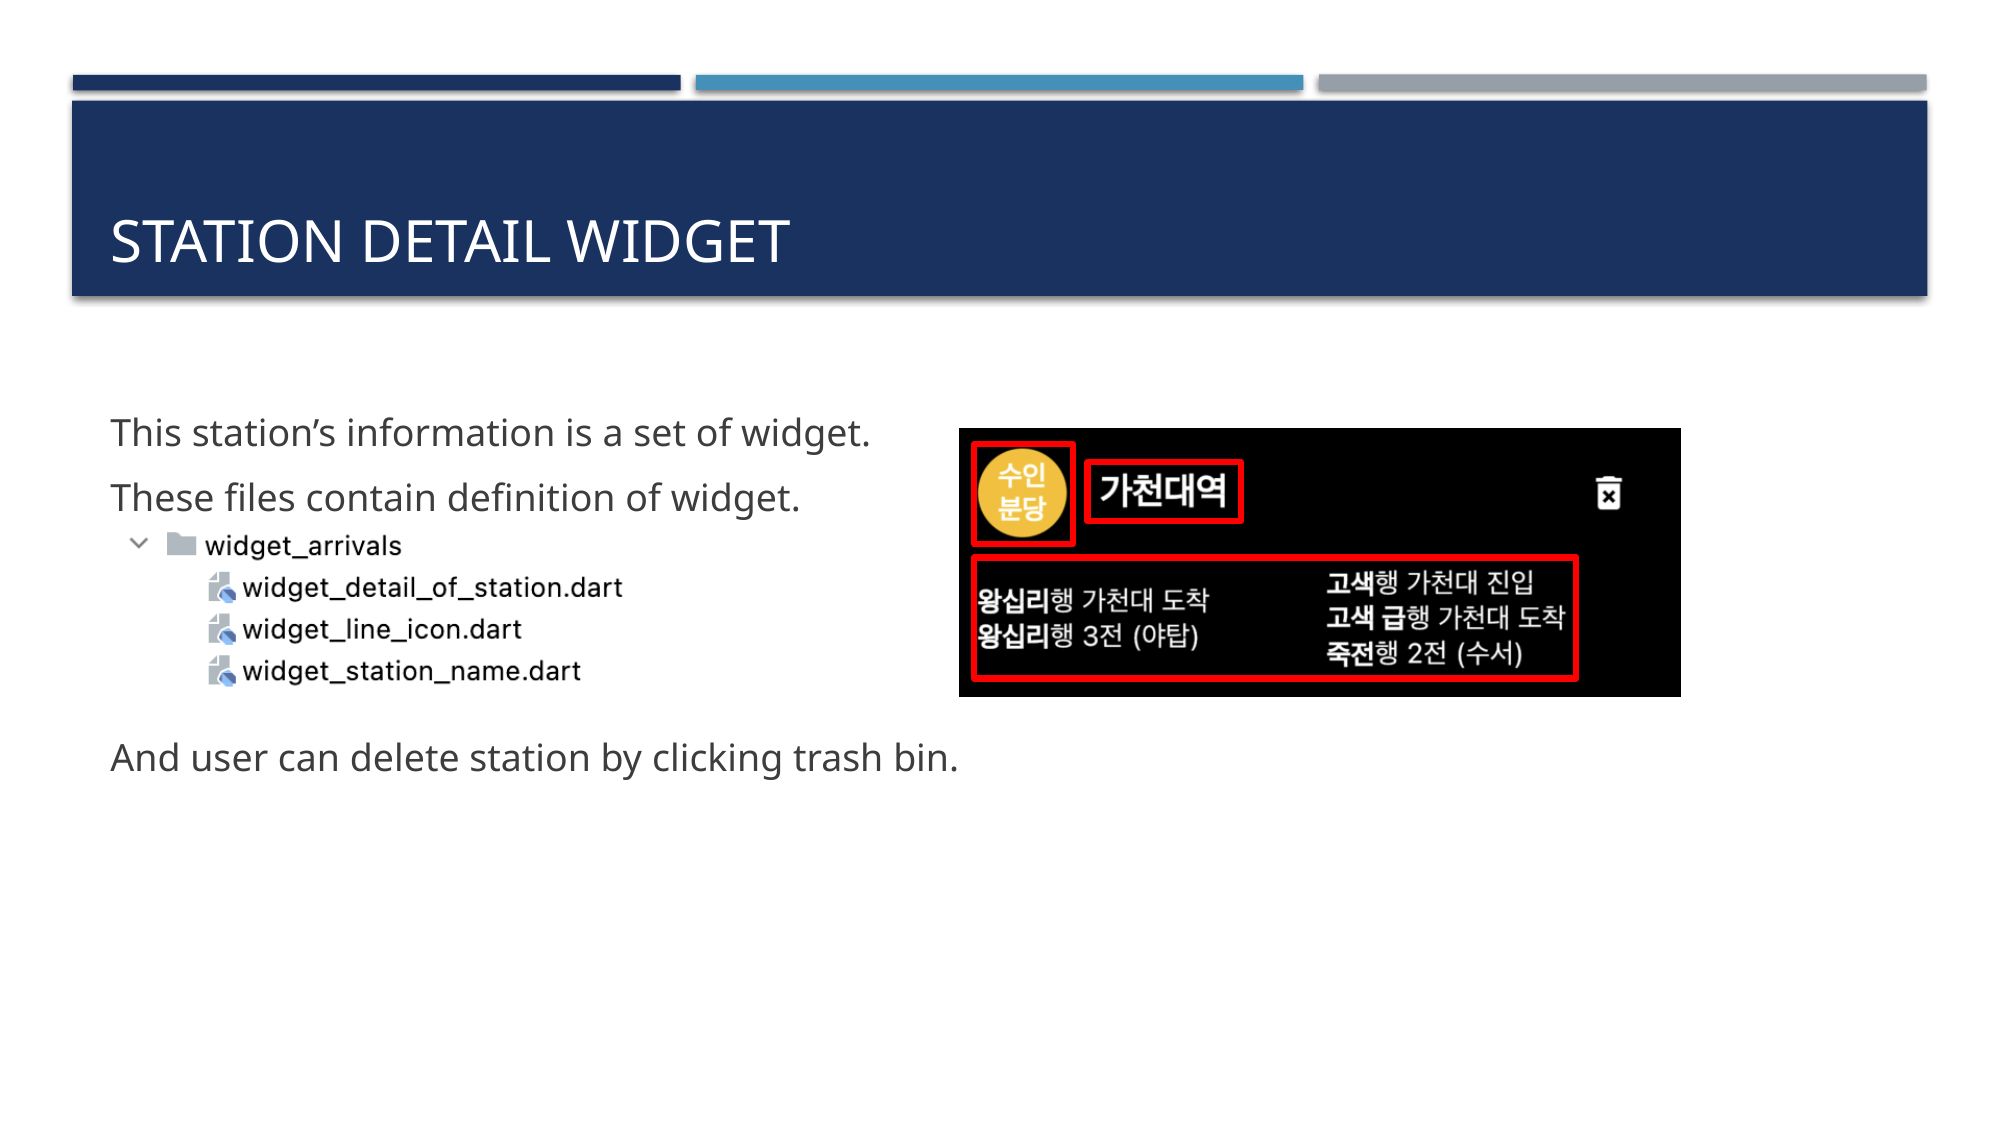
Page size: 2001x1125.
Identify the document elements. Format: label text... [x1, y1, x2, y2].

list This station’s information is a set of widget. These files contain definition of widget. And user can delete station by clicking trash bin. [95, 357, 1905, 962]
picture [958, 427, 1681, 698]
title station detail widget [95, 115, 1905, 282]
picture [116, 525, 678, 698]
